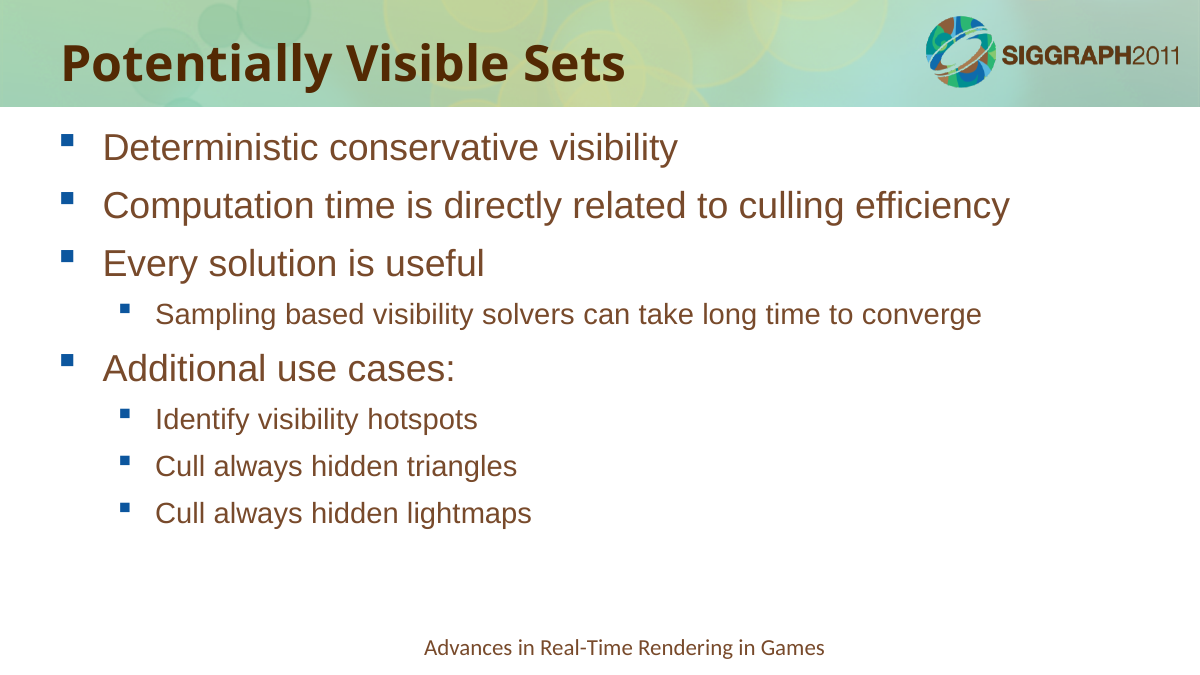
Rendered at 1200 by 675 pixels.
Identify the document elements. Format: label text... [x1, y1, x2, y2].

text_box Potentially Visible Sets [48, 24, 1090, 97]
list Deterministic conservative visibility Computation time is directly related to culling efficiency Every solution is useful Sampling based visibility solvers can take long time to converge Additional use cases: Identify visibility hotspots Cull always hidden triangles Cull always hidden lightmaps [45, 112, 1151, 625]
picture [0, 0, 1200, 107]
